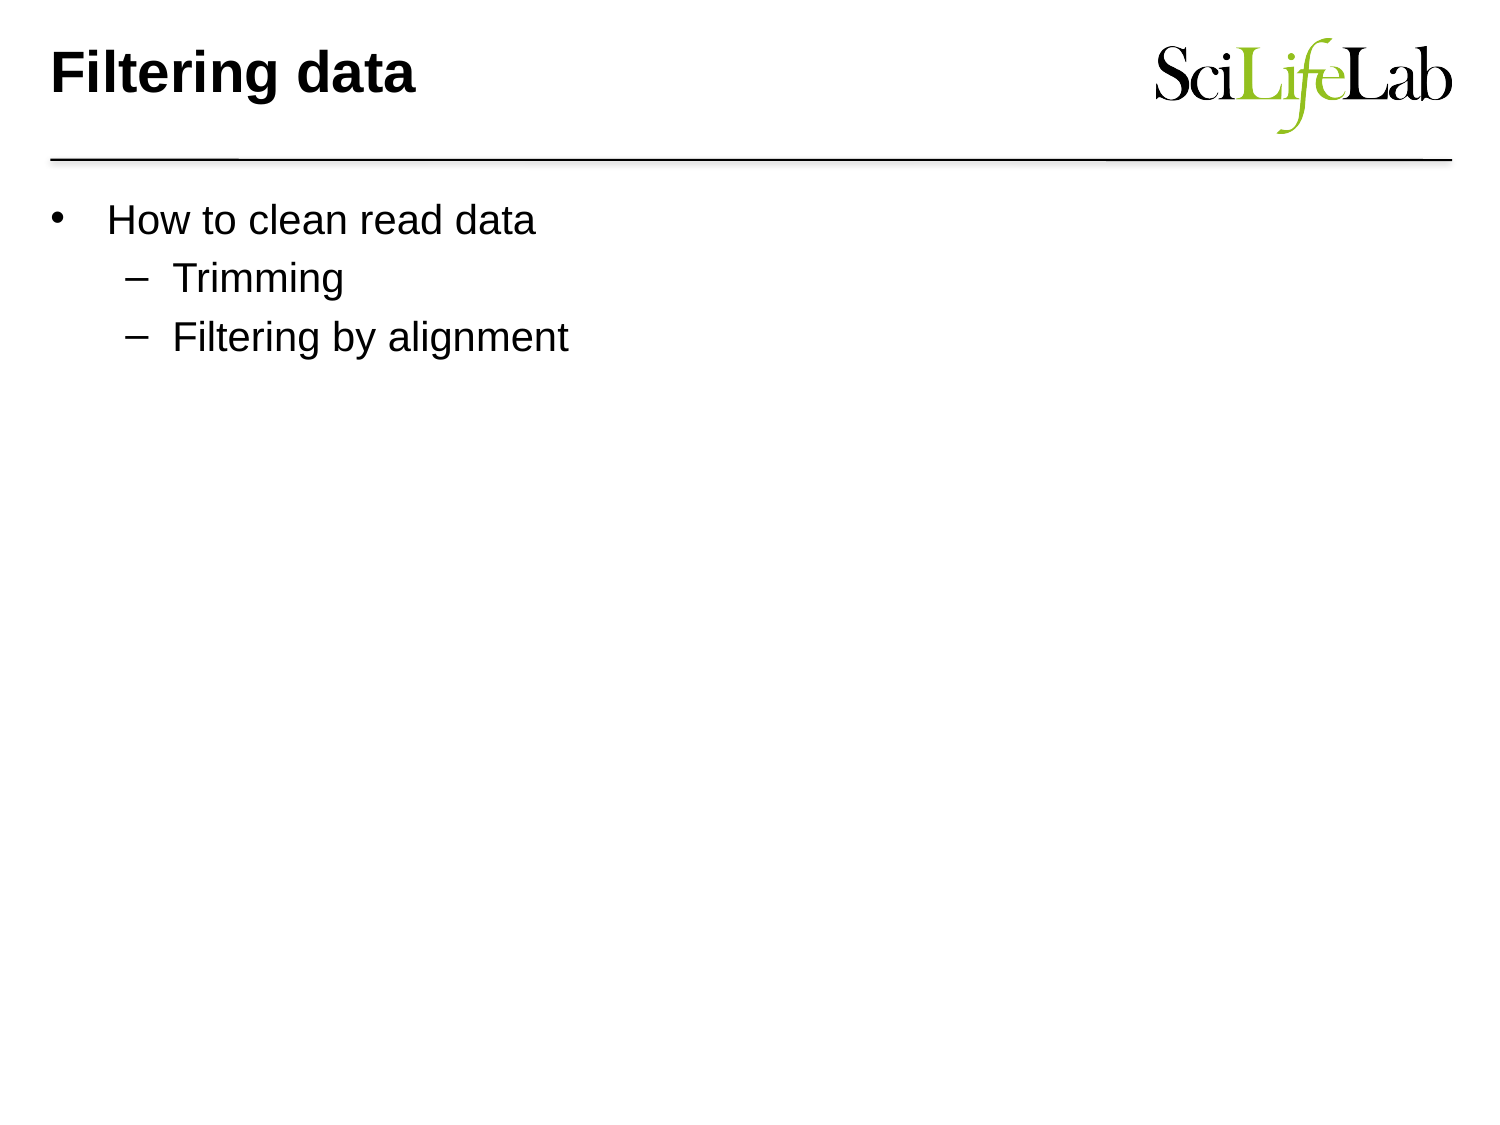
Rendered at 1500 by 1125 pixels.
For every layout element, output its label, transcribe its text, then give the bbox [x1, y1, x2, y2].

list How to clean read data Trimming Filtering by alignment [50, 192, 1452, 1005]
title Filtering data [50, 34, 1452, 139]
